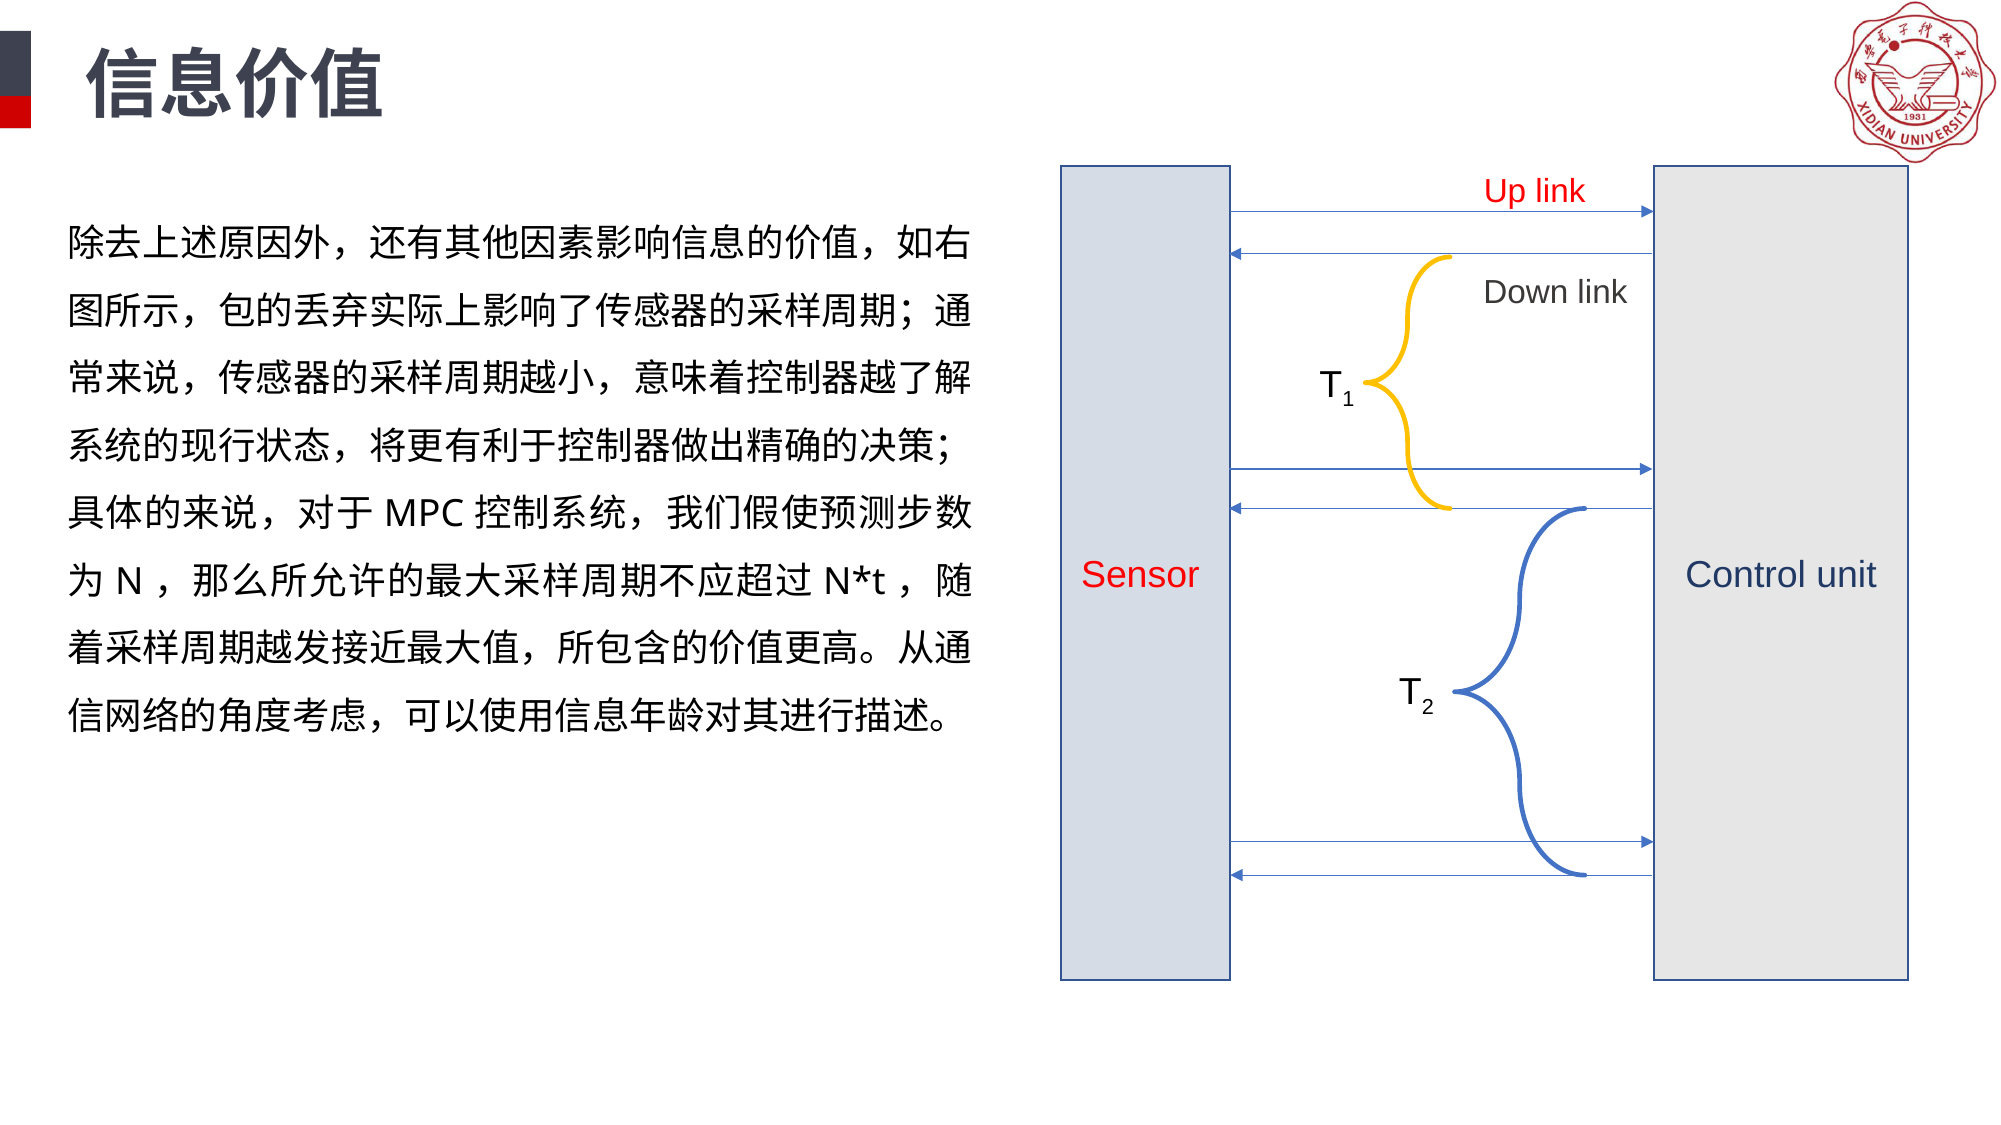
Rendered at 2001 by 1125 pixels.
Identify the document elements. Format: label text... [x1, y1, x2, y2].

text_box 除去上述原因外，还有其他因素影响信息的价值，如右图所示，包的丢弃实际上影响了传感器的采样周期；通常来说，传感器的采样周期越小，意味着控制器越了解系统的现行状态，将更有利于控制器做出精确的决策；具体的来说，对于MPC控制系统，我们假使预测步数为N，那么所允许的最大采样周期不应超过N*t，随着采样周期越发接近最大值，所包含的价值更高。从通信网络的角度考虑，可以使用信息年龄对其进行描述。 [52, 189, 988, 744]
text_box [1060, 161, 1909, 980]
text_box 信息价值 [69, 29, 400, 134]
picture [1832, 0, 1998, 165]
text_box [0, 30, 31, 129]
